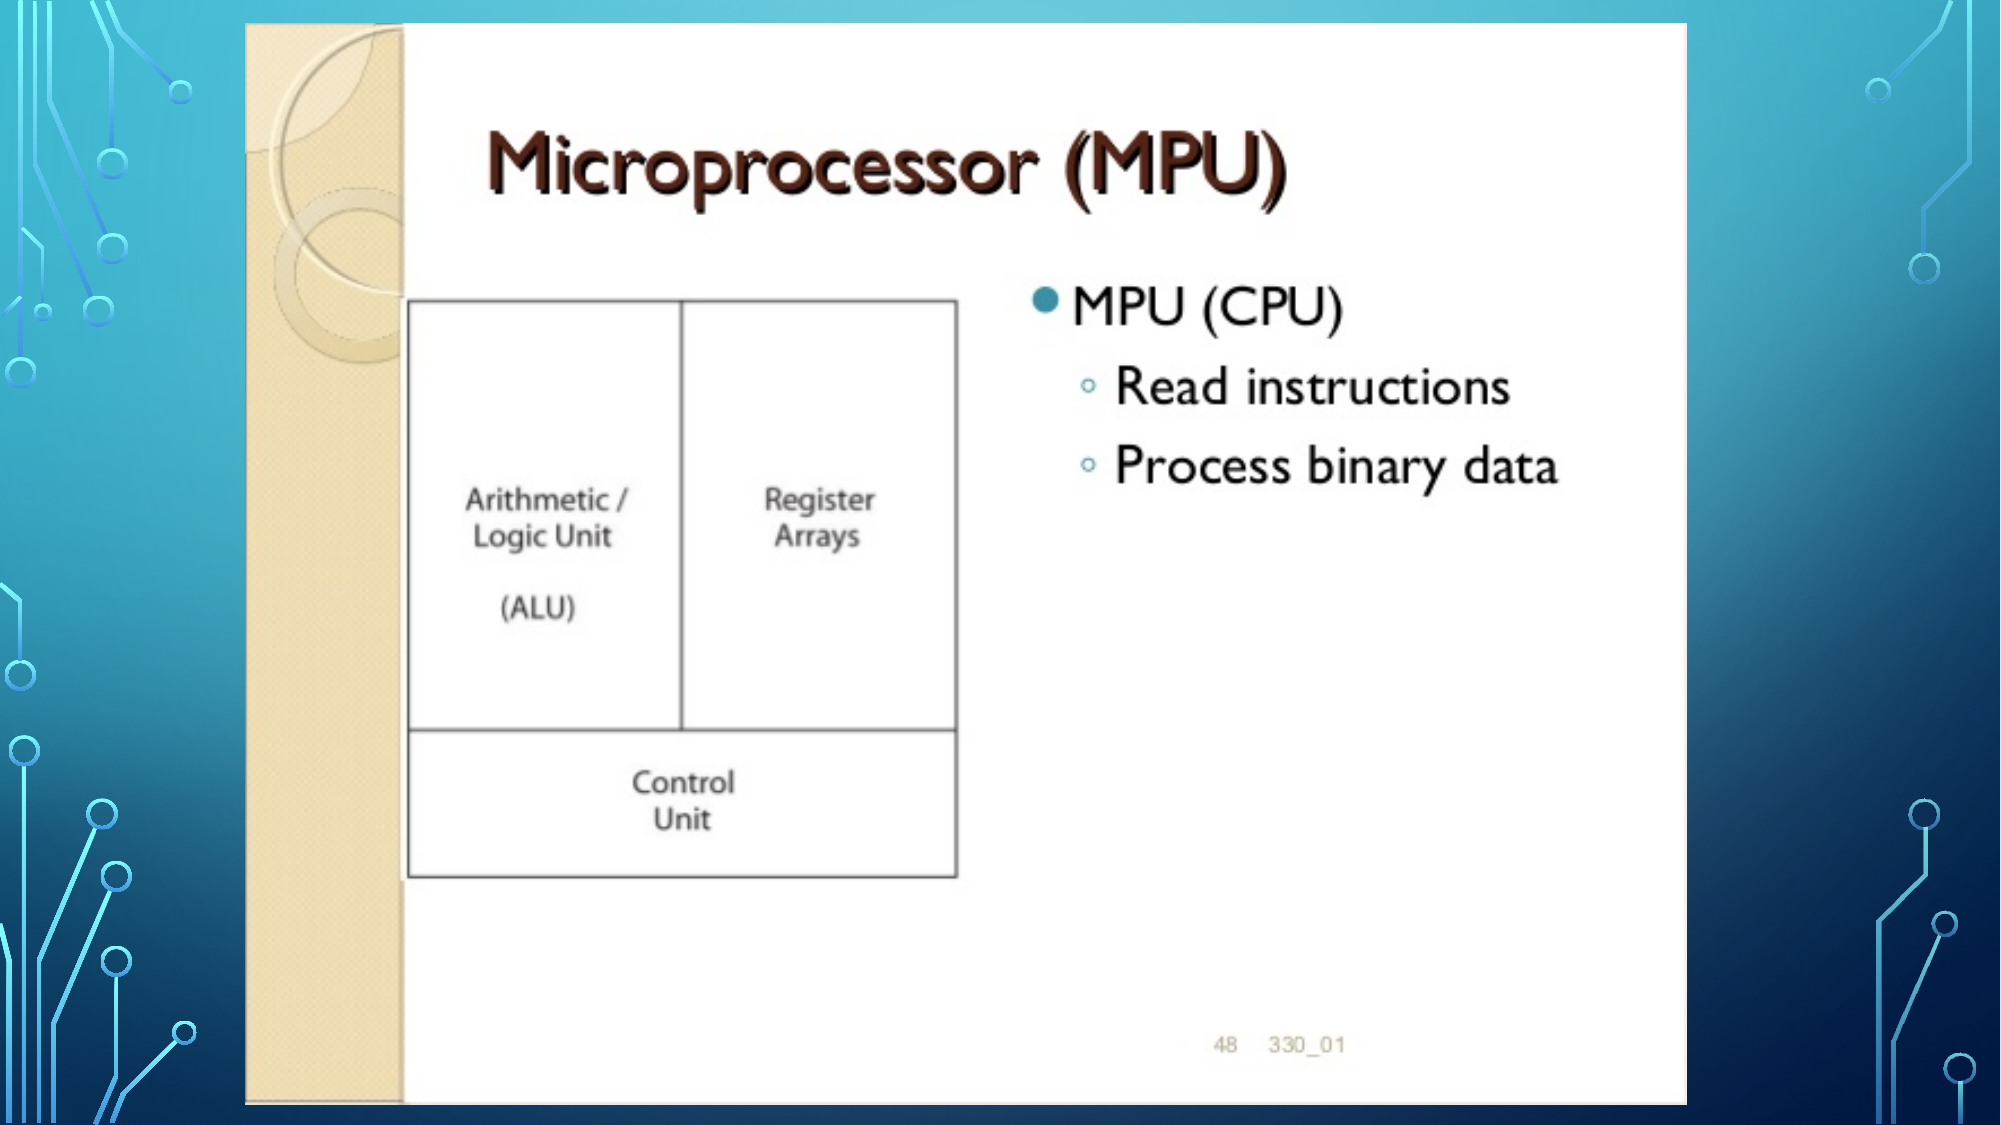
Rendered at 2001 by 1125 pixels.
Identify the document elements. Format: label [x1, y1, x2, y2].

picture [245, 23, 1687, 1106]
